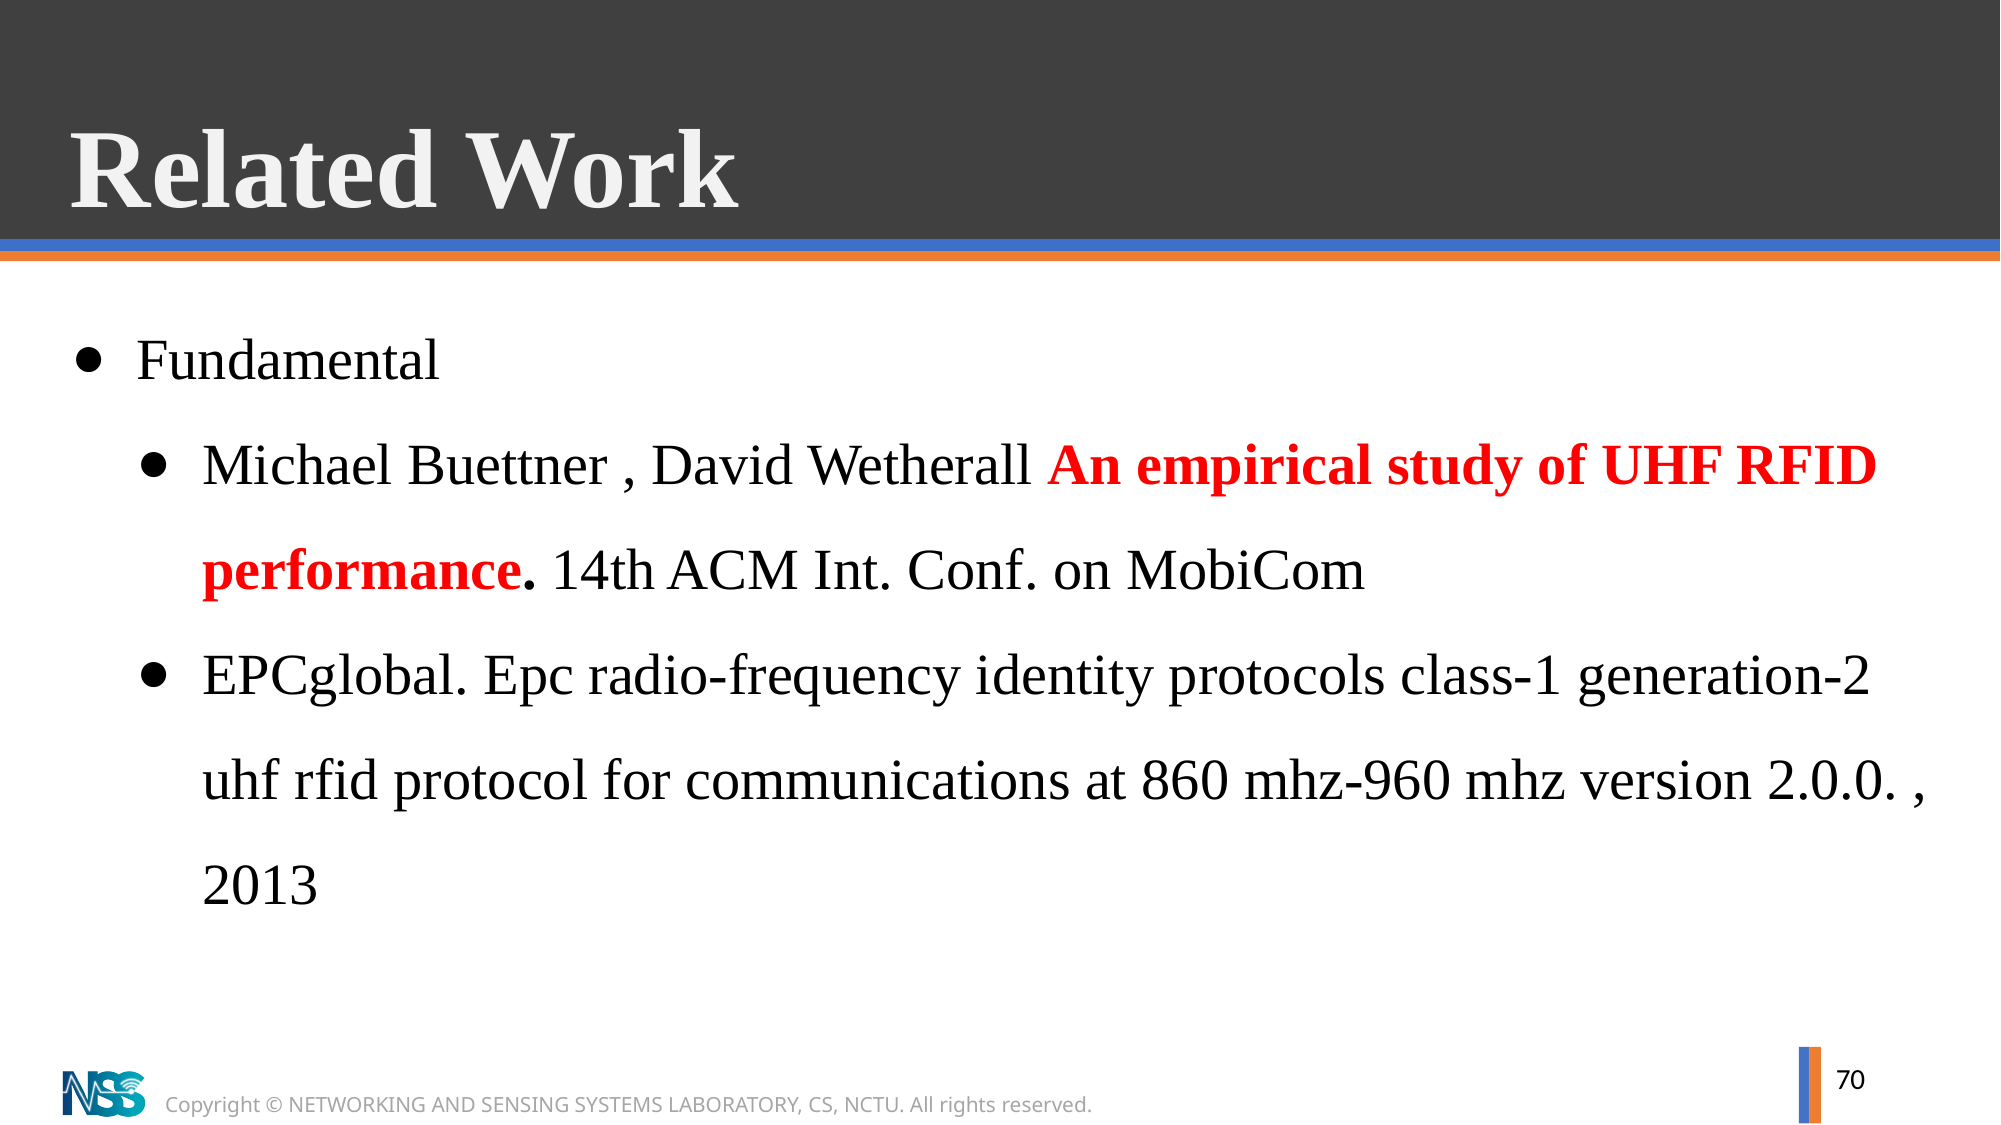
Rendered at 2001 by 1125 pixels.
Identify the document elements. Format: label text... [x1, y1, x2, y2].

title Related Work [55, 56, 1945, 240]
list Fundamental Michael Buettner , David Wetherall An empirical study of UHF RFID performance. 14th ACM Int. Conf. on MobiCom EPCglobal. Epc radio-frequency identity protocols class-1 generation-2 uhf rfid protocol for communications at 860 mhz-960 mhz version 2.0.0. , 2013 [55, 278, 1945, 1036]
slide_number 70 [1821, 1046, 1945, 1107]
picture [55, 1067, 151, 1125]
